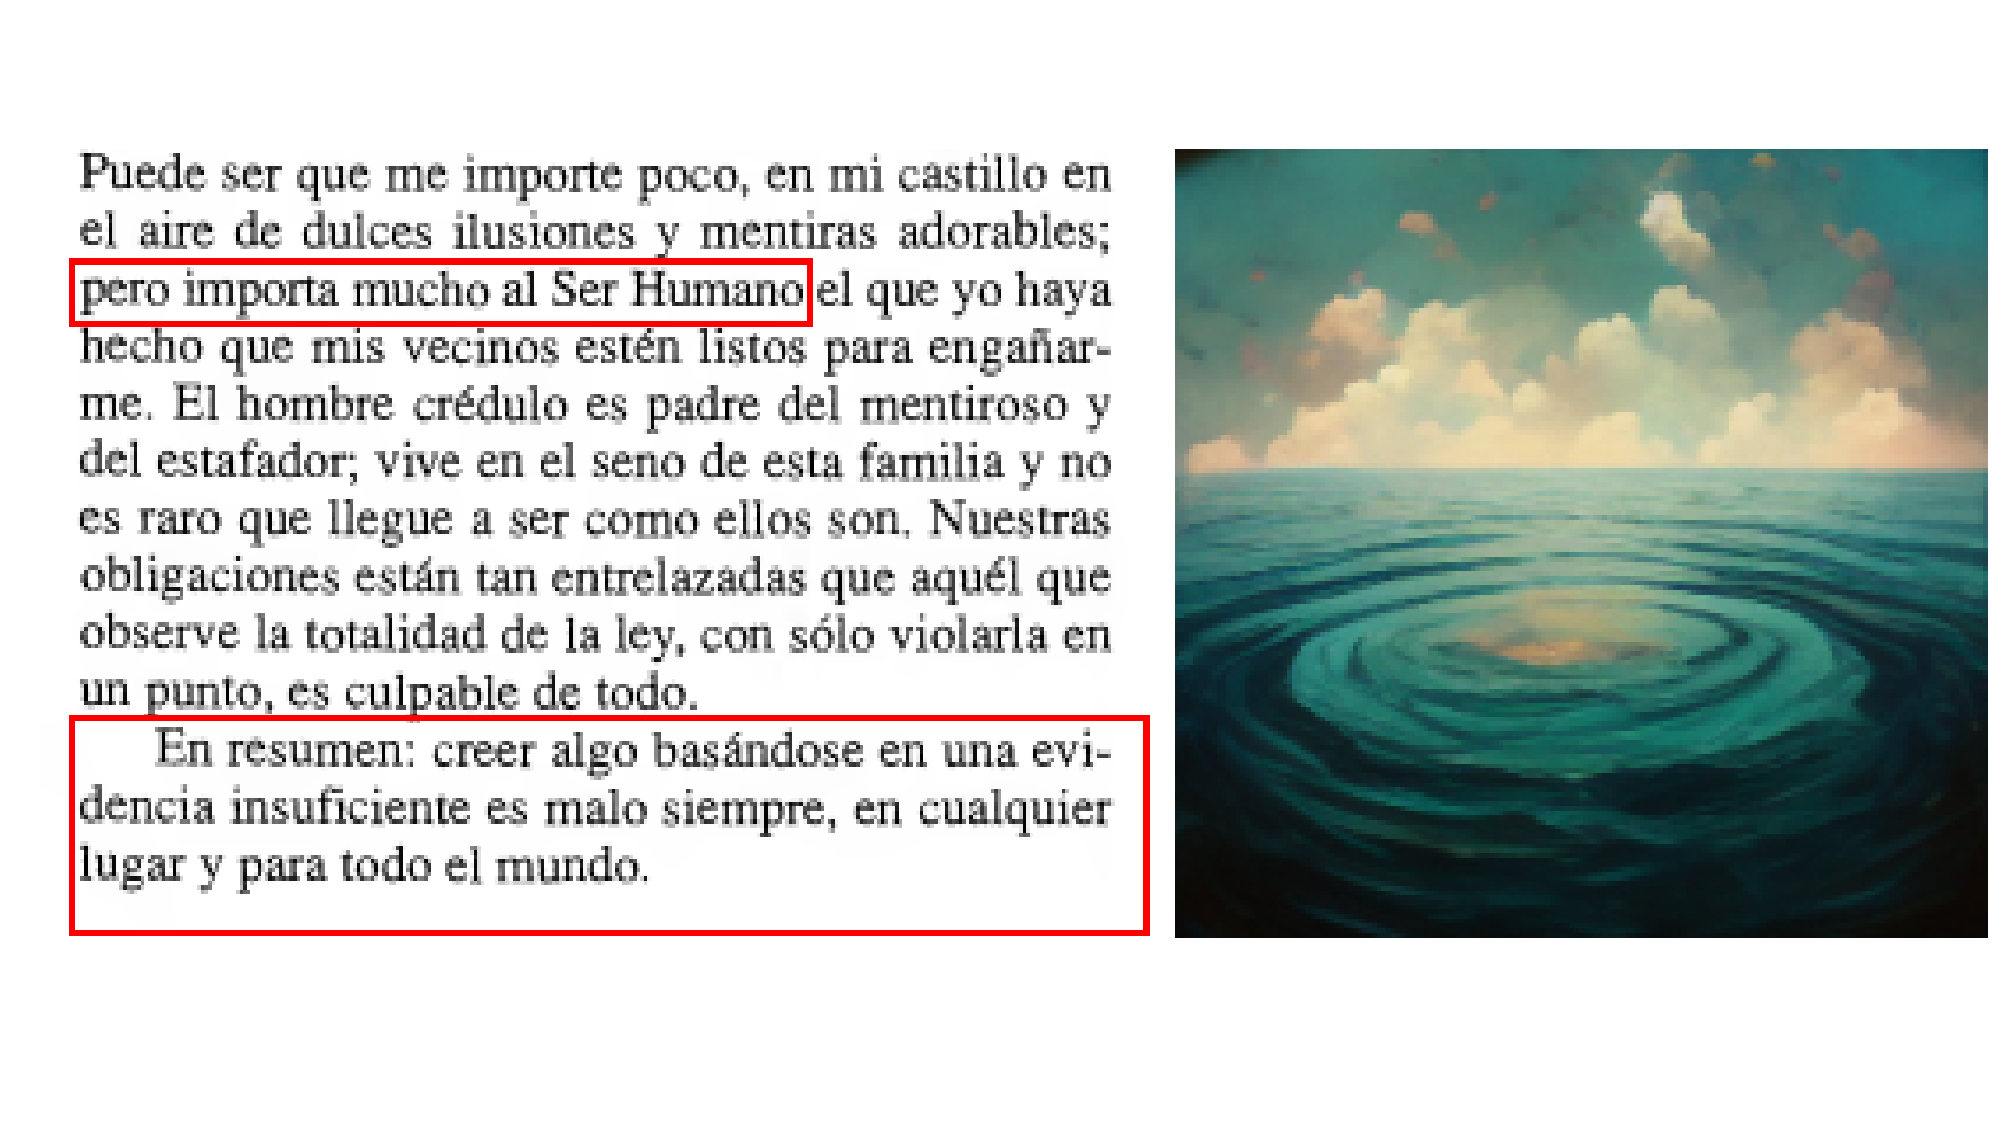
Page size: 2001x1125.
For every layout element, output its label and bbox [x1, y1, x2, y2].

picture [1175, 149, 1988, 938]
text_box [42, 149, 1147, 934]
